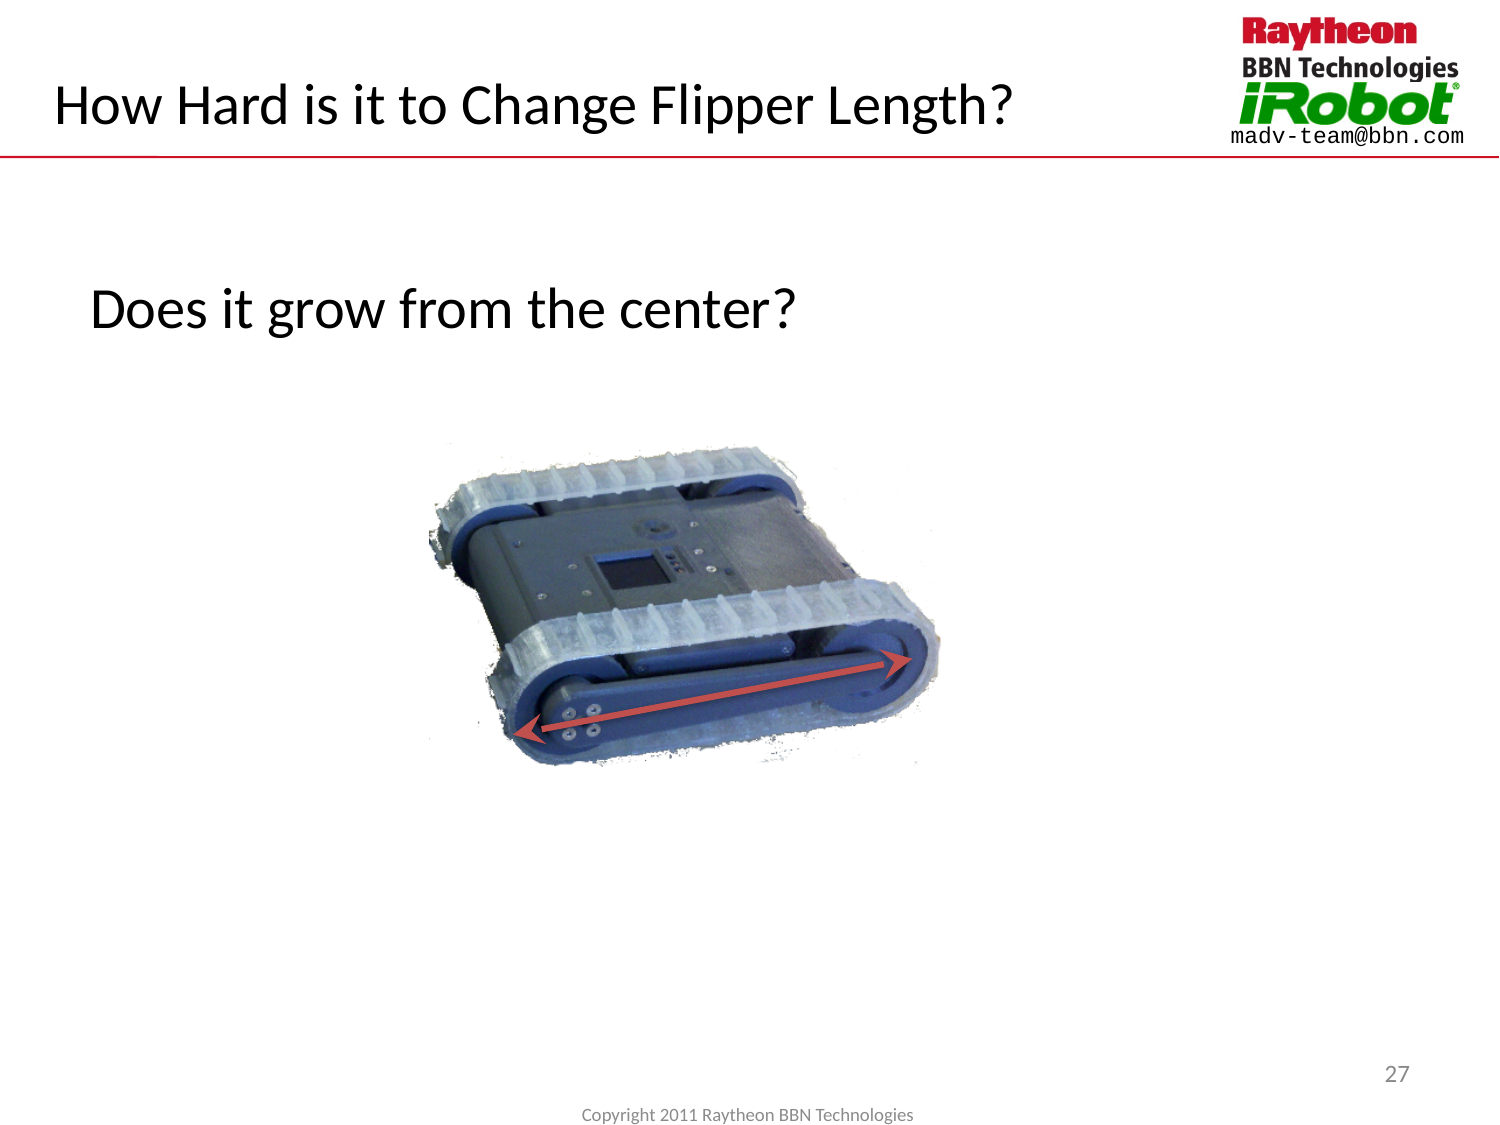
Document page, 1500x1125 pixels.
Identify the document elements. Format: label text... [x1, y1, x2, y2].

slide_number 27 [1074, 1042, 1425, 1103]
picture [429, 442, 943, 768]
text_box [512, 658, 913, 735]
list Does it grow from the center? [74, 262, 1426, 1006]
title How Hard is it to Change Flipper Length? [39, 44, 1390, 158]
picture [1239, 14, 1460, 125]
footer Copyright 2011 Raytheon BBN Technologies [512, 1102, 988, 1125]
